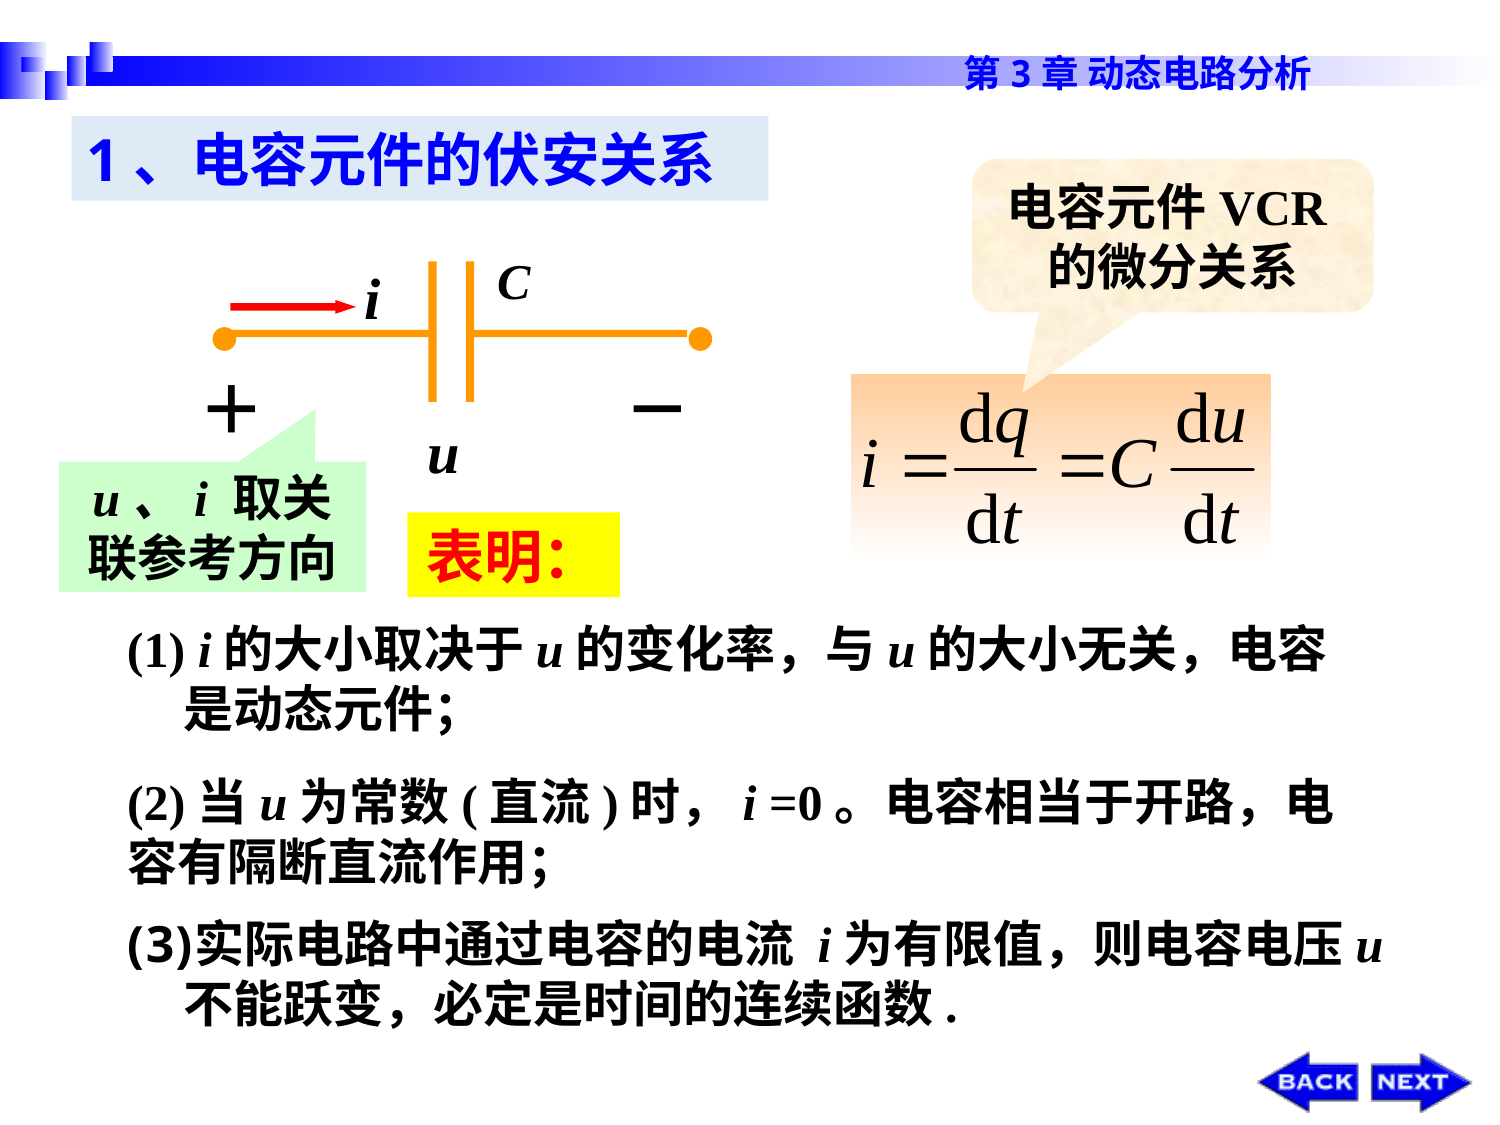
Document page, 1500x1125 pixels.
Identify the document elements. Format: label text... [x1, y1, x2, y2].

text_box 1、电容元件的伏安关系 [71, 115, 769, 201]
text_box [184, 242, 713, 493]
text_box (1) i的大小取决于u的变化率，与u的大小无关，电容是动态元件； [112, 609, 1376, 745]
text_box u、i 取关联参考方向 [58, 461, 367, 592]
text_box 实际电路中通过电容的电流 i为有限值，则电容电压u 不能跃变，必定是时间的连续函数. [112, 905, 1412, 1040]
text_box 电容元件VCR的微分关系 [971, 158, 1374, 374]
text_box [850, 374, 1271, 560]
text_box 表明： [407, 512, 620, 598]
picture [1249, 1049, 1480, 1116]
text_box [771, 57, 775, 85]
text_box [939, 57, 943, 85]
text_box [855, 57, 859, 85]
text_box (2)当u为常数(直流)时，i =0。电容相当于开路，电容有隔断直流作用； [112, 763, 1363, 899]
